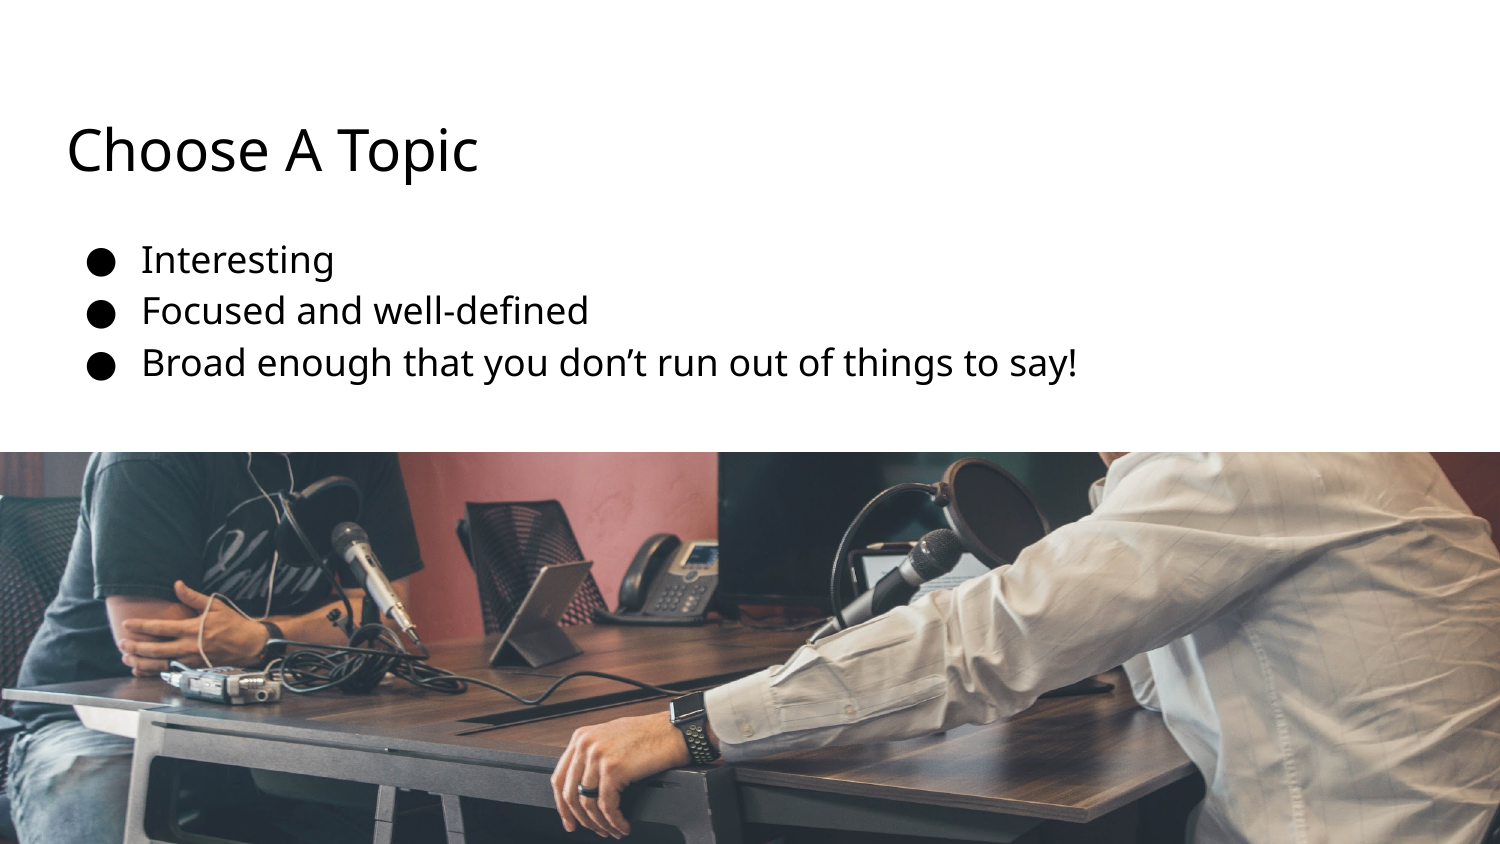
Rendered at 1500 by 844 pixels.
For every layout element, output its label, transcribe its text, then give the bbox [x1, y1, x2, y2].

list Interesting Focused and well-defined Broad enough that you don’t run out of things to say! [51, 214, 1449, 450]
picture [0, 452, 1500, 844]
title Choose A Topic [51, 98, 1449, 192]
